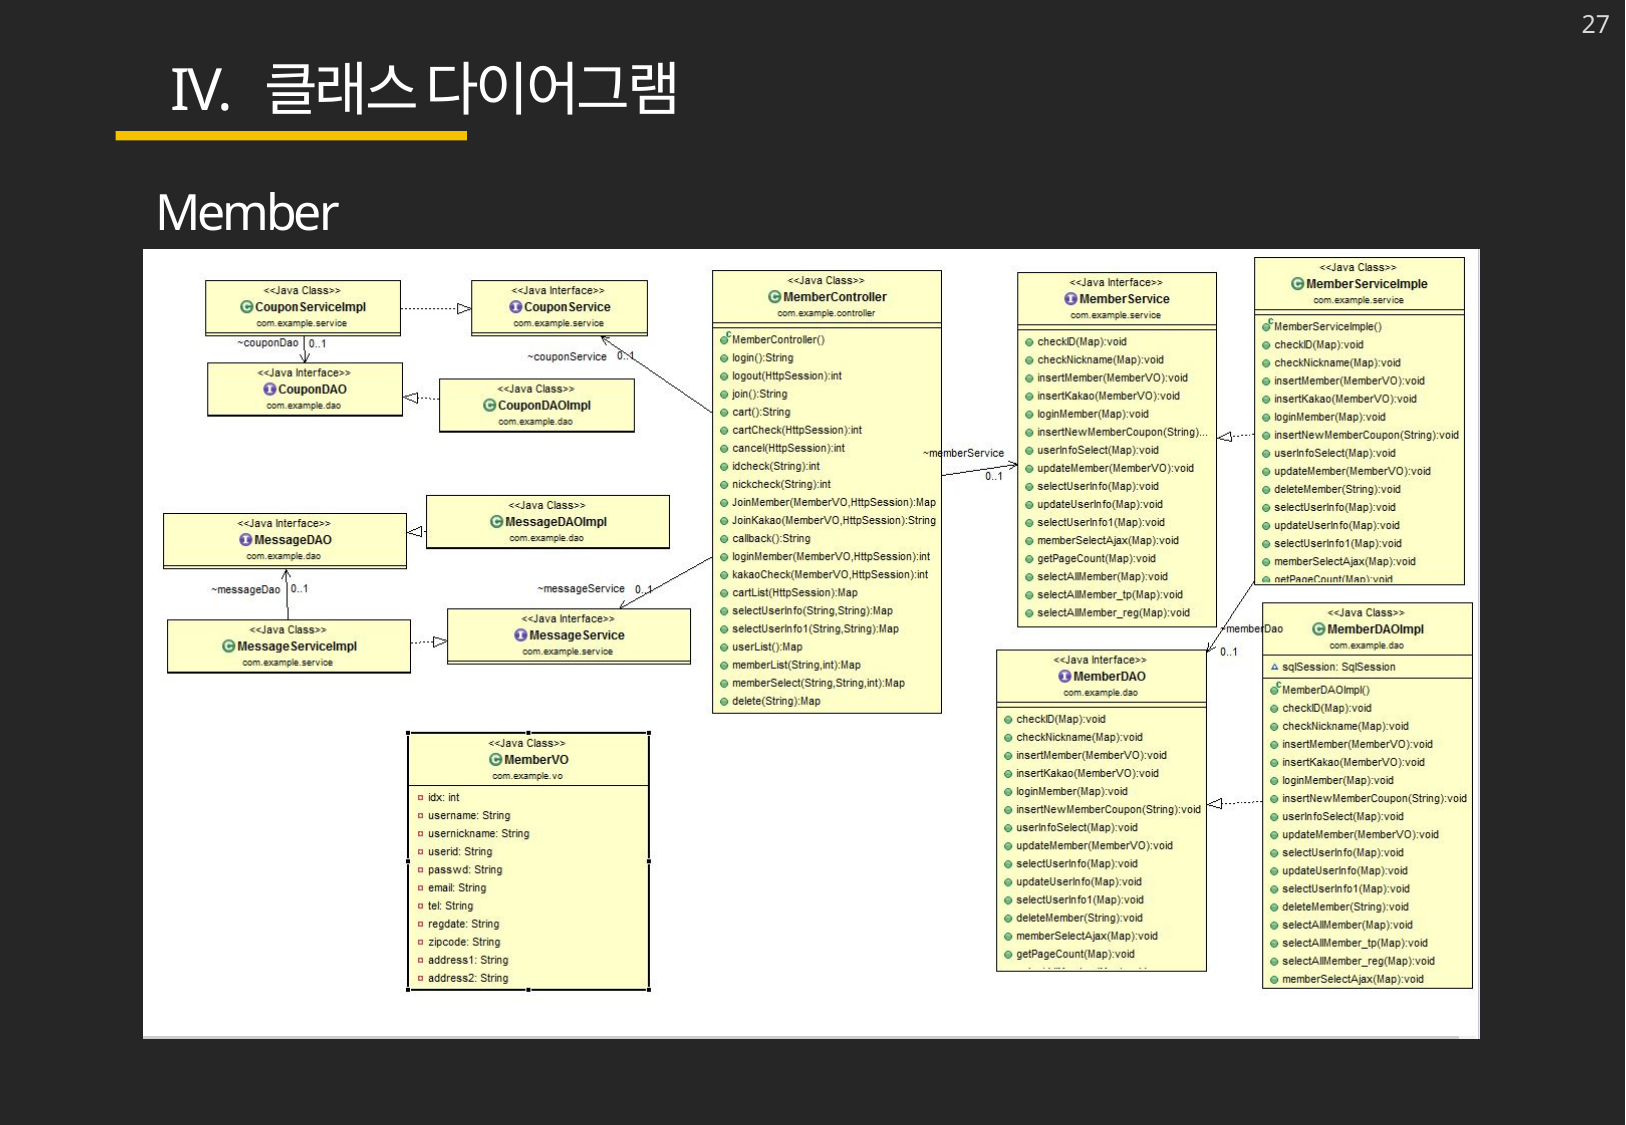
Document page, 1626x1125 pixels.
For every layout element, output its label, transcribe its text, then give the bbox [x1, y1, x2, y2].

text_box Member [140, 172, 459, 249]
text_box 클래스 다이어그램 [155, 44, 706, 130]
picture [143, 249, 1480, 1039]
slide_number 27 [1207, 0, 1625, 56]
text_box [113, 129, 469, 142]
